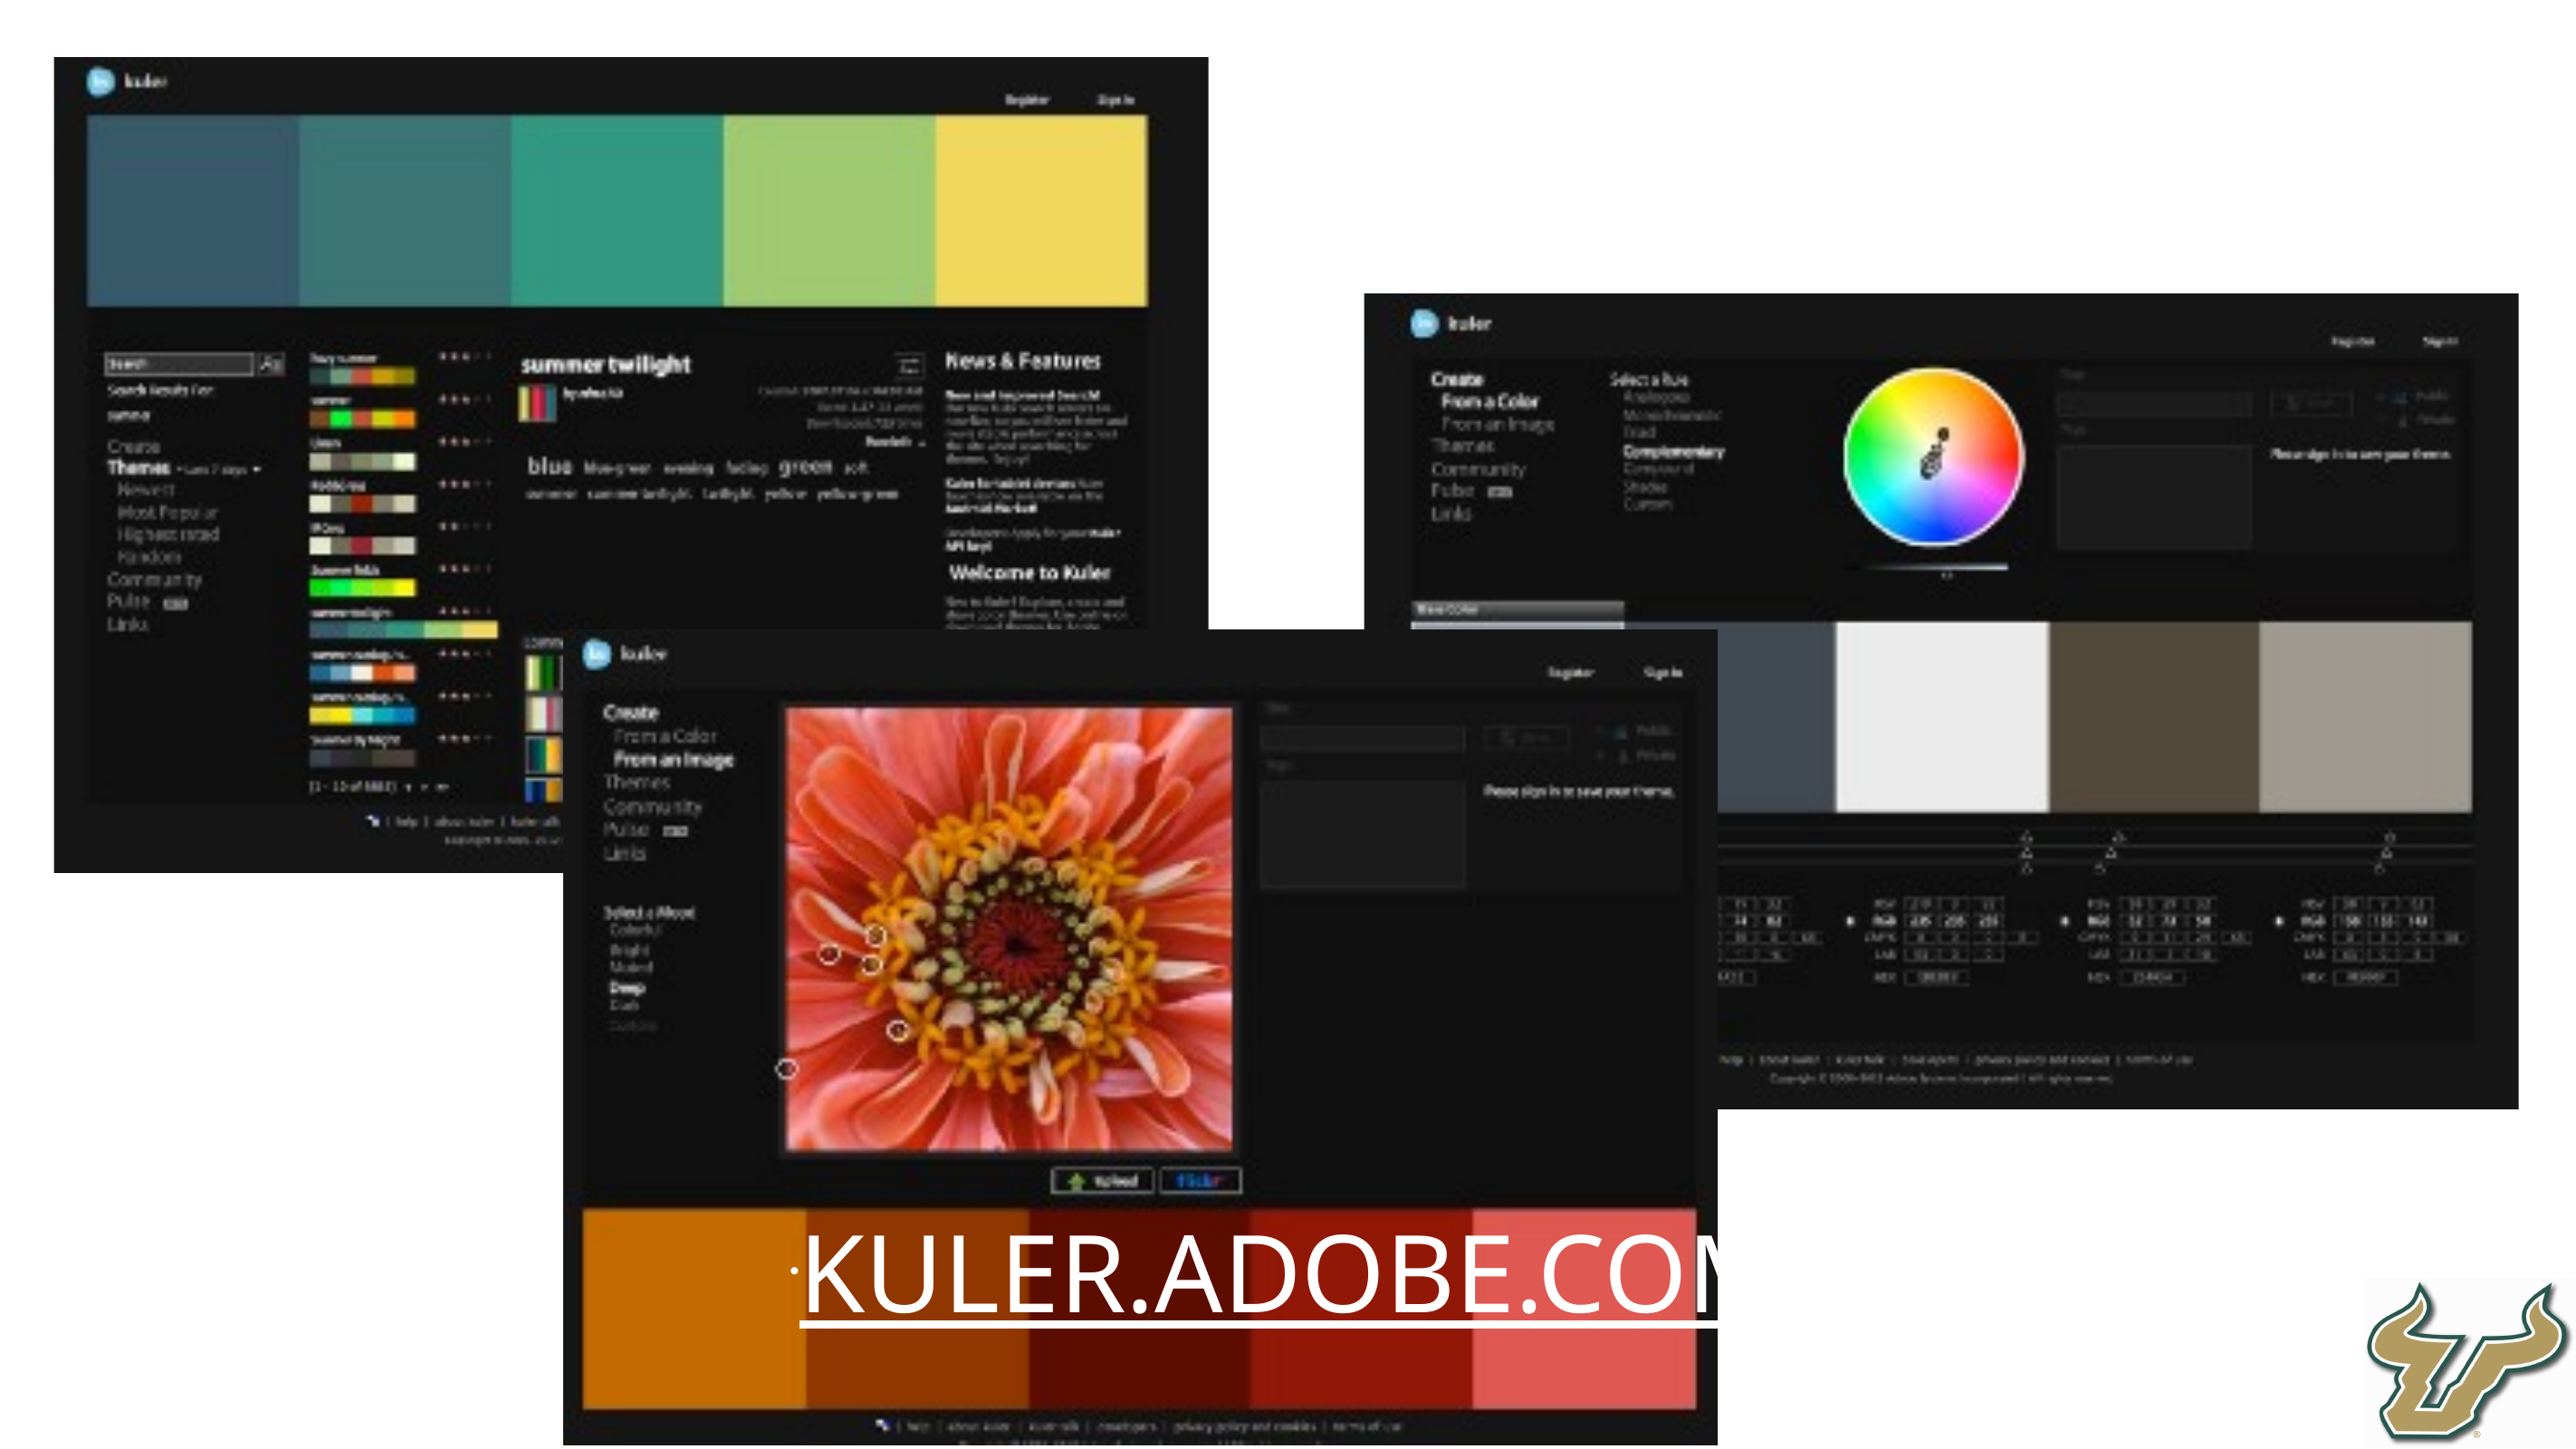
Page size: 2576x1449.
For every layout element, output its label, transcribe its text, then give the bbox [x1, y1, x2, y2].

list Kuler.adobe.com [473, 1195, 2103, 1360]
text_box [53, 57, 1209, 873]
text_box [563, 1360, 1719, 1445]
text_box [1364, 293, 2519, 1109]
picture [2363, 1278, 2576, 1448]
text_box [563, 629, 1719, 1195]
